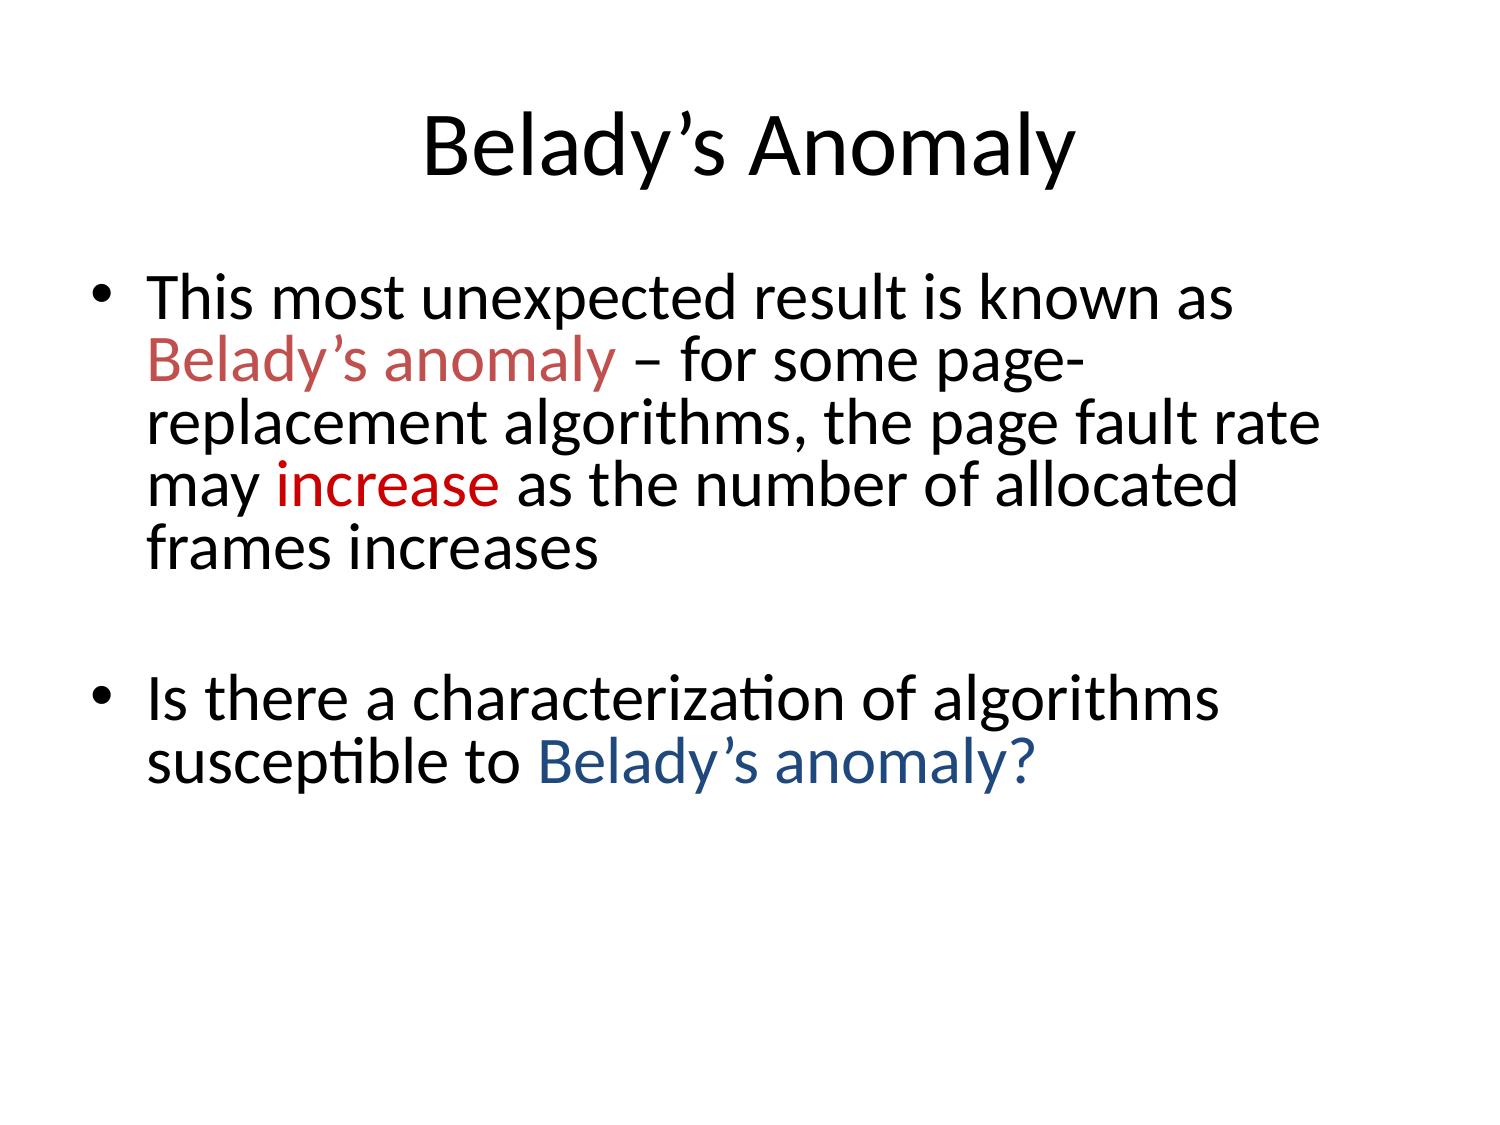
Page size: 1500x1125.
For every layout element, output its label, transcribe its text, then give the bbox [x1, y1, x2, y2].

list This most unexpected result is known as Belady’s anomaly – for some page-replacement algorithms, the page fault rate may increase as the number of allocated frames increases Is there a characterization of algorithms susceptible to Belady’s anomaly? [75, 262, 1425, 1005]
title Belady’s Anomaly [75, 45, 1425, 233]
